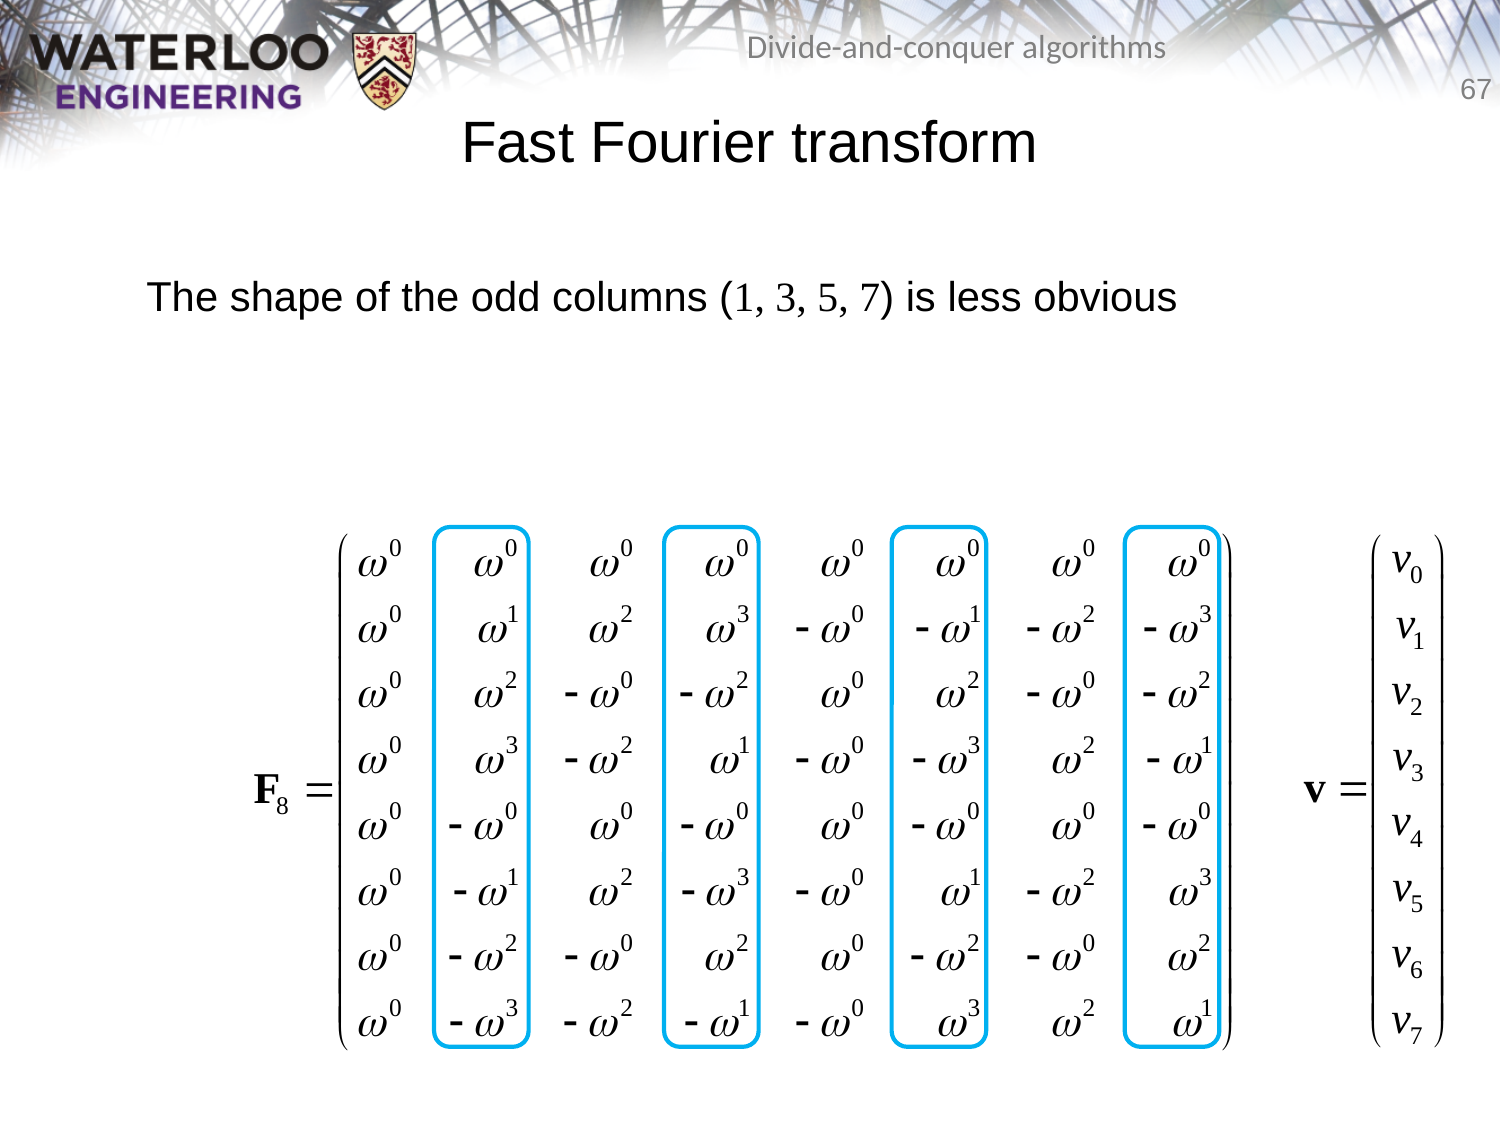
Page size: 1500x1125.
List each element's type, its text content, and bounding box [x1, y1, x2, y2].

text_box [1295, 526, 1460, 1059]
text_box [246, 523, 1249, 1059]
picture [0, 0, 1500, 1125]
list The shape of the odd columns (1, 3, 5, 7) is less obvious [74, 262, 1426, 1006]
title Fast Fourier transform [74, 44, 1426, 233]
